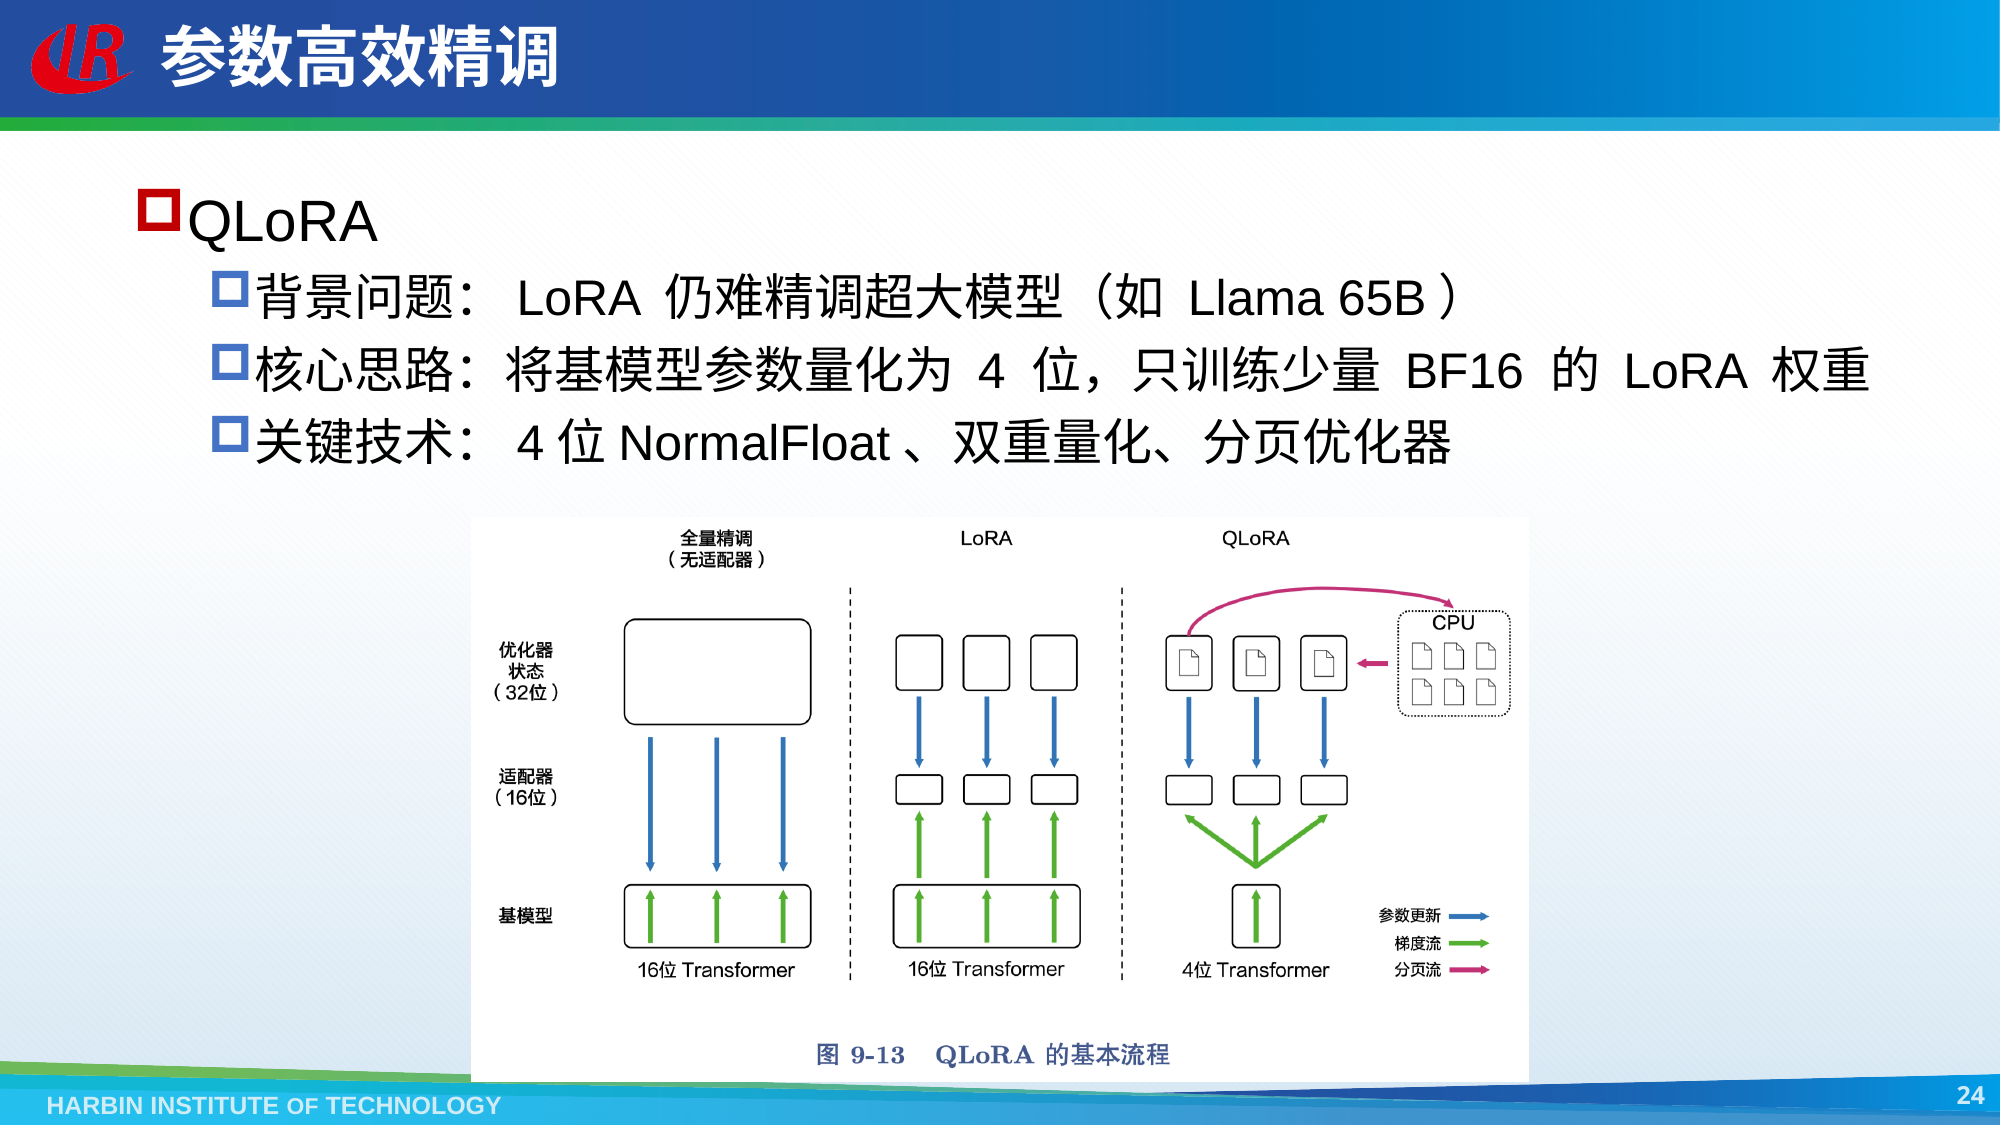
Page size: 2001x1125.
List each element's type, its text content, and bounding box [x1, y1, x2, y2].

picture [0, 517, 2000, 1125]
title 参数高效精调 [145, 16, 1035, 96]
footer HARBIN INSTITUTE OF TECHNOLOGY [31, 1081, 843, 1125]
list QLoRA 背景问题：LoRA 仍难精调超大模型（如 Llama 65B） 核心思路：将基模型参数量化为 4 位，只训练少量 BF16 的 LoRA 权重 关键技术：4位NormalFloat、双重量化、分页优化器 [118, 175, 1890, 1047]
slide_number 24 [1623, 1072, 2000, 1110]
picture [0, 0, 2000, 131]
